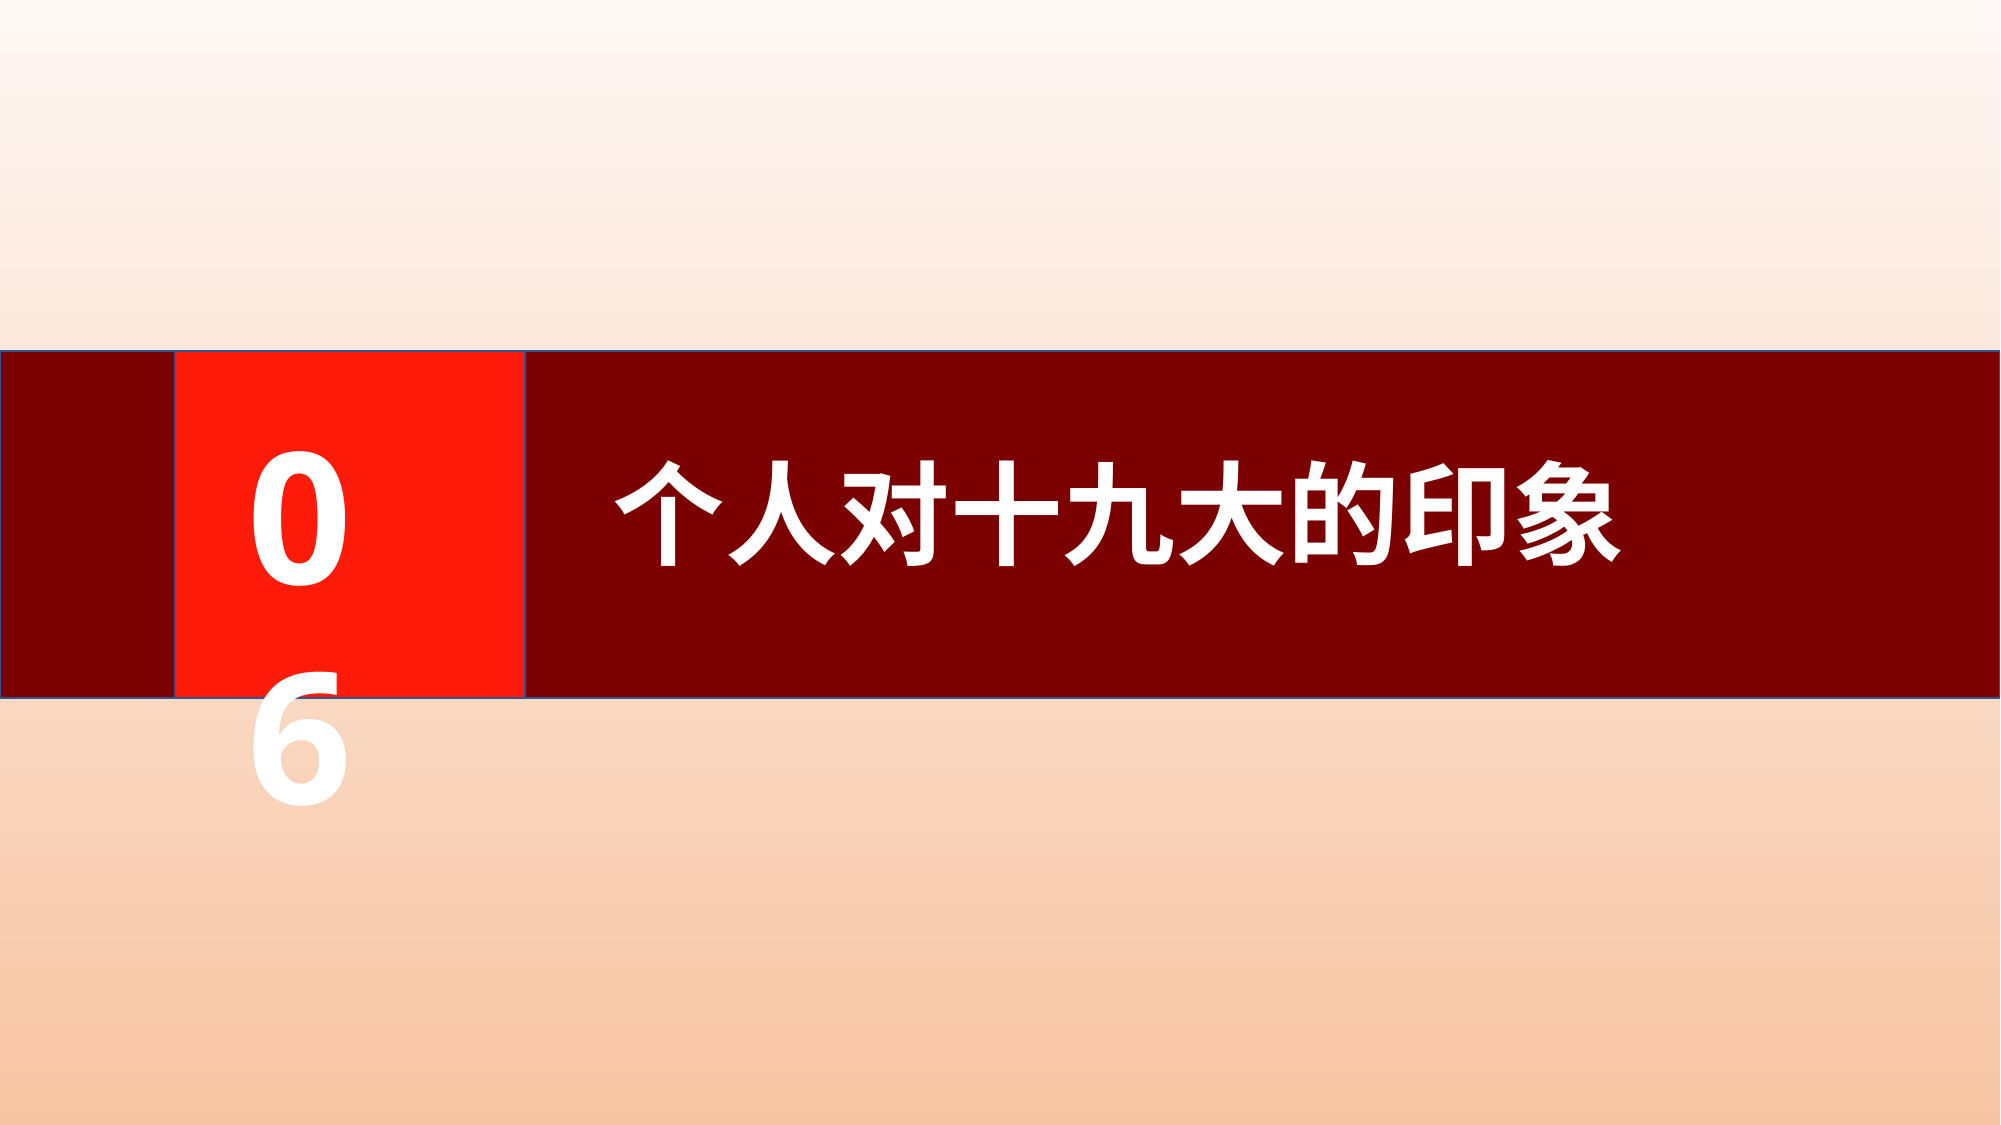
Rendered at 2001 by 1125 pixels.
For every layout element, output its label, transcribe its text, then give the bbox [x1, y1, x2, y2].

text_box [526, 350, 2000, 699]
text_box [0, 350, 174, 699]
text_box 06 [232, 393, 468, 849]
text_box [174, 350, 526, 699]
text_box 个人对十九大的印象 [598, 436, 1927, 587]
